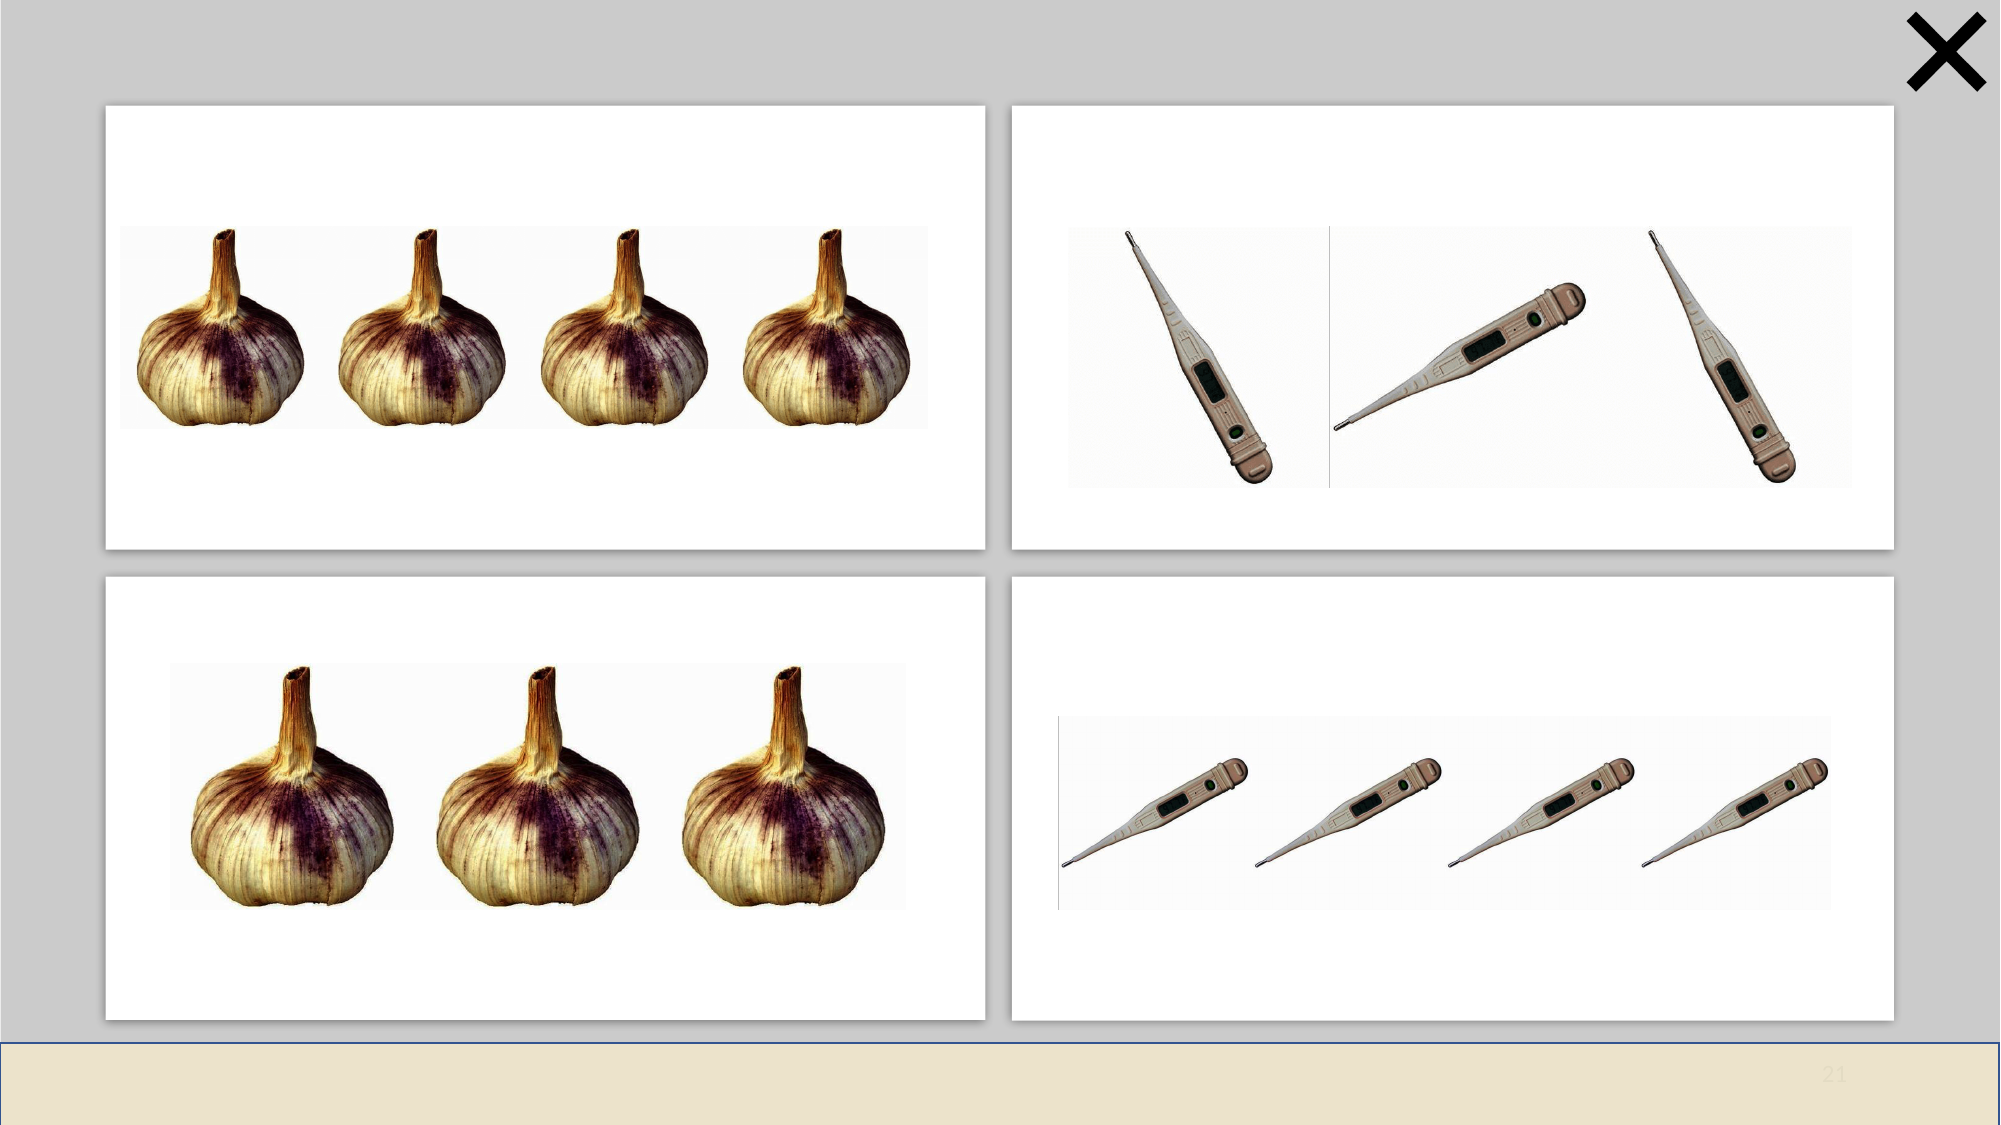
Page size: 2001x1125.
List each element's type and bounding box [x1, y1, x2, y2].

picture [1892, 0, 2000, 106]
text_box [0, 0, 2000, 1042]
text_box [1011, 576, 1895, 1022]
text_box [104, 576, 986, 1021]
picture [1058, 716, 1831, 910]
text_box [0, 1042, 2000, 1125]
text_box [104, 104, 986, 551]
picture [120, 226, 929, 429]
text_box [1011, 104, 1895, 551]
picture [1068, 226, 1852, 488]
picture [169, 663, 906, 910]
